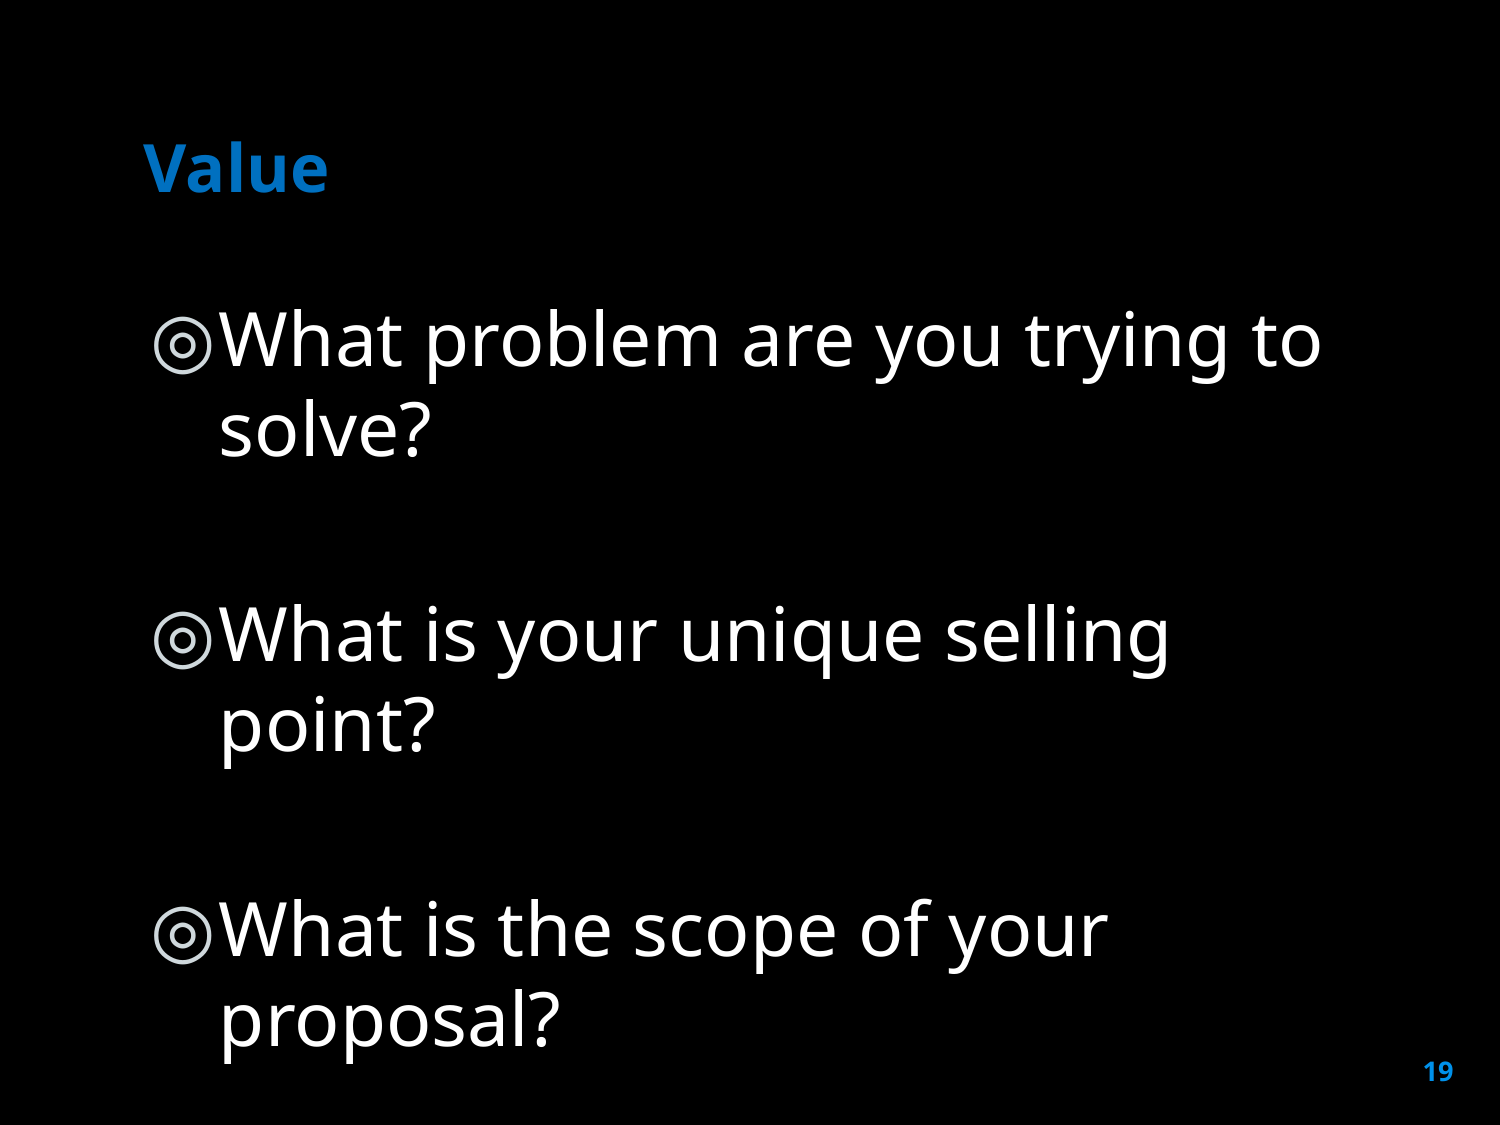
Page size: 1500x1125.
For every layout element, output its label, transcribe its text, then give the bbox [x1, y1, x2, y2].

slide_number 19 [1378, 1038, 1469, 1125]
list What problem are you trying to solve? What is your unique selling point? What is the scope of your proposal? [128, 275, 1372, 1058]
title Value [128, 67, 1372, 222]
